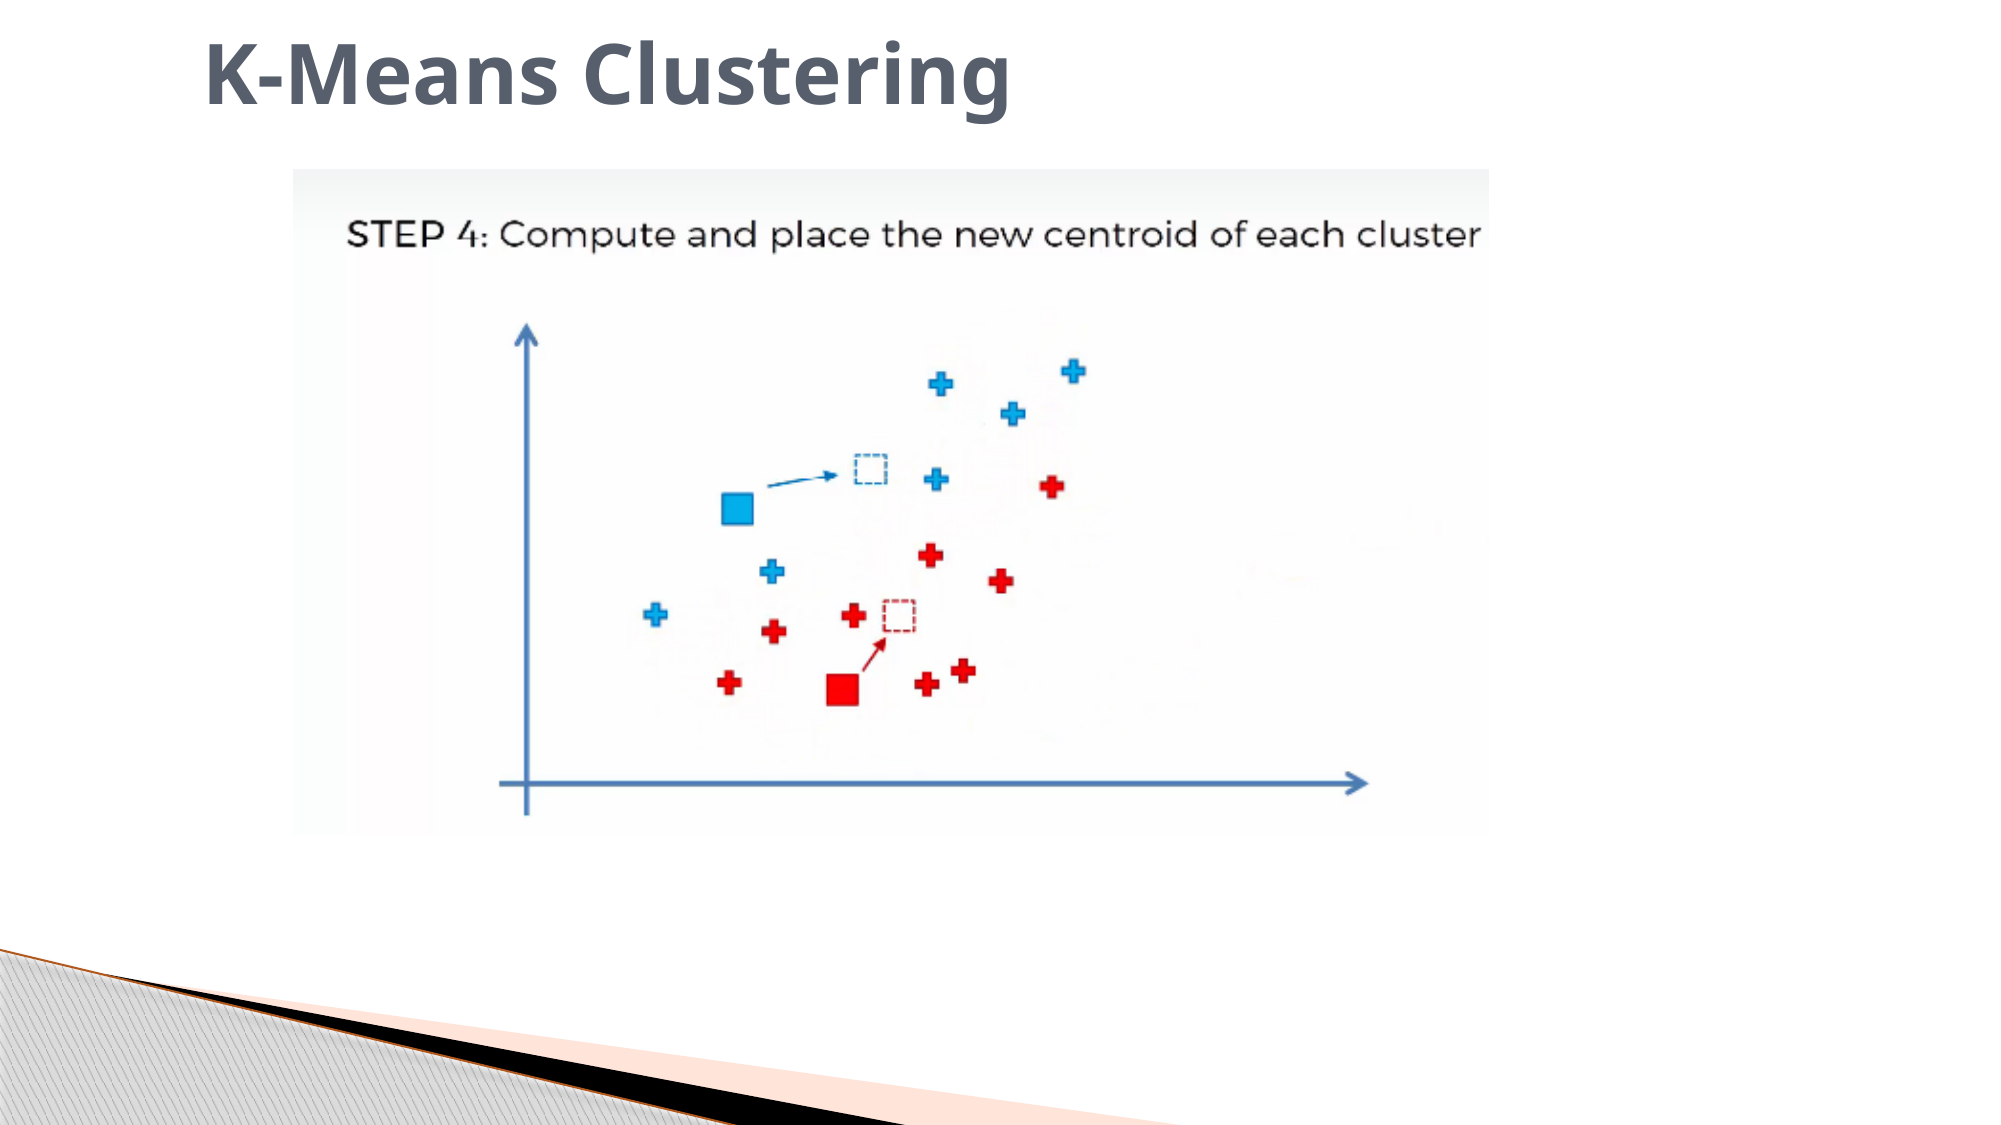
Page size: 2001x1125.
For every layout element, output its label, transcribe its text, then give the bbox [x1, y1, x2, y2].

title K-Means Clustering [187, 13, 1813, 129]
picture [293, 168, 1489, 835]
